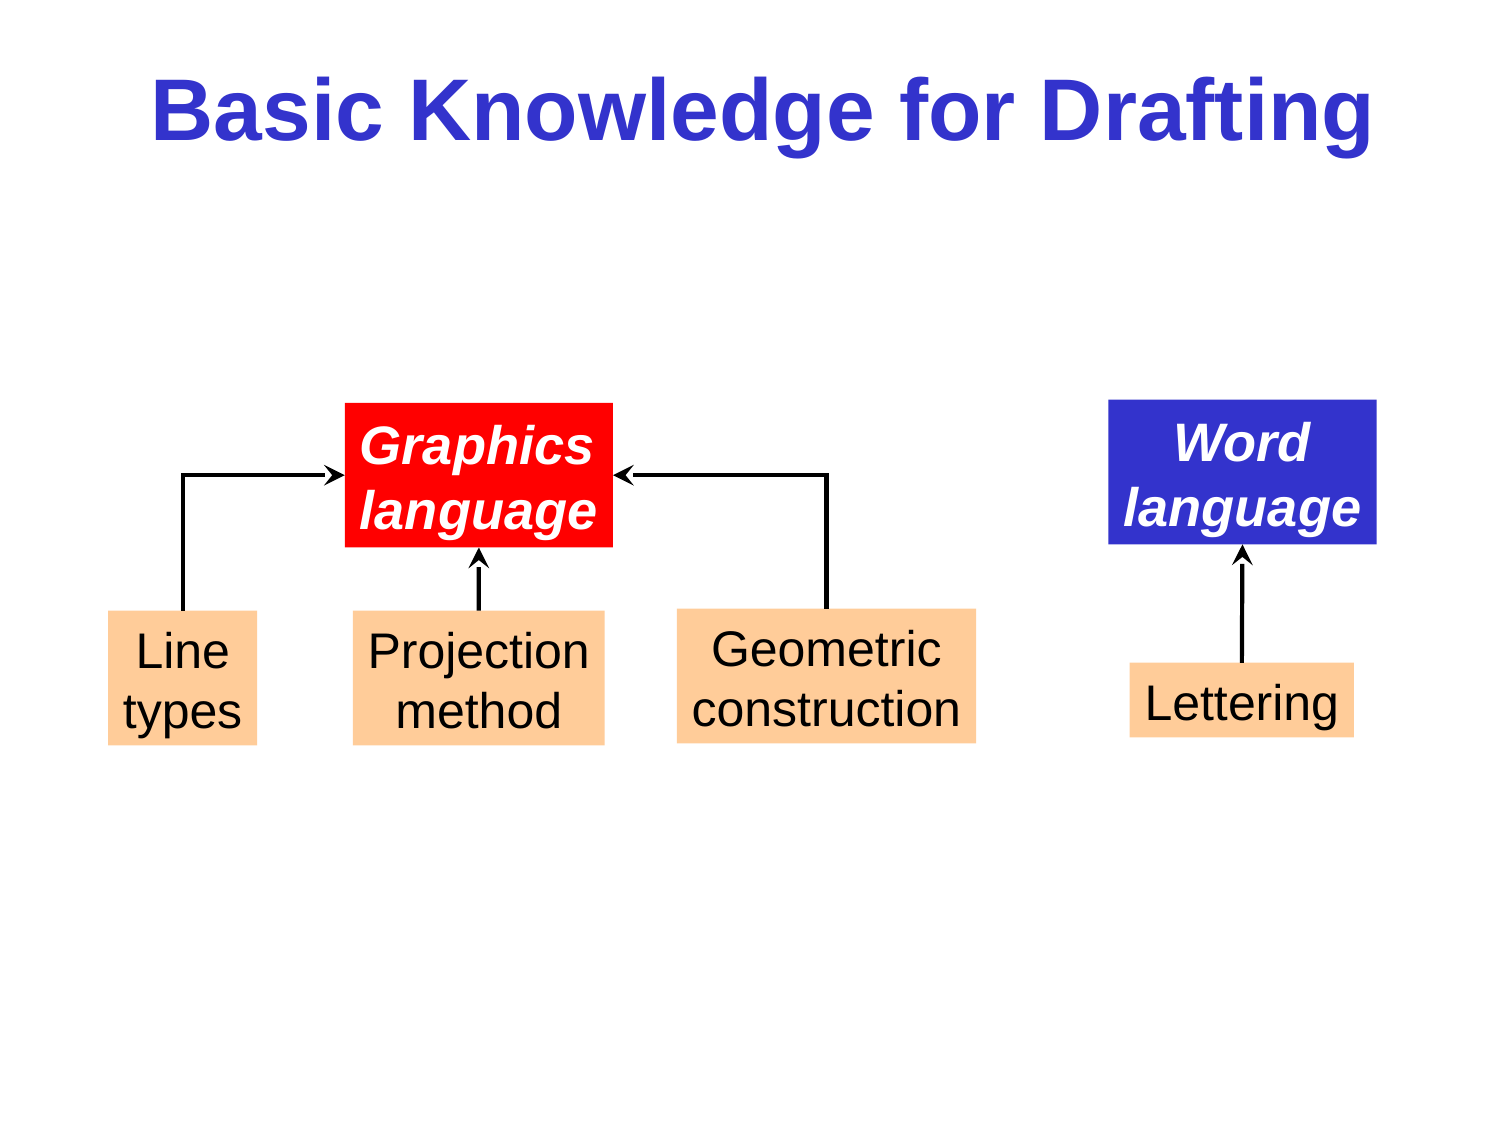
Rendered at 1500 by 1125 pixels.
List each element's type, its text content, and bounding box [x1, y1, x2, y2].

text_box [107, 475, 345, 746]
text_box Basic Knowledge for Drafting [135, 45, 1392, 165]
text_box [1129, 545, 1355, 738]
text_box Graphics language [344, 402, 613, 548]
text_box Word language [1108, 399, 1377, 545]
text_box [352, 548, 606, 746]
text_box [612, 475, 977, 744]
